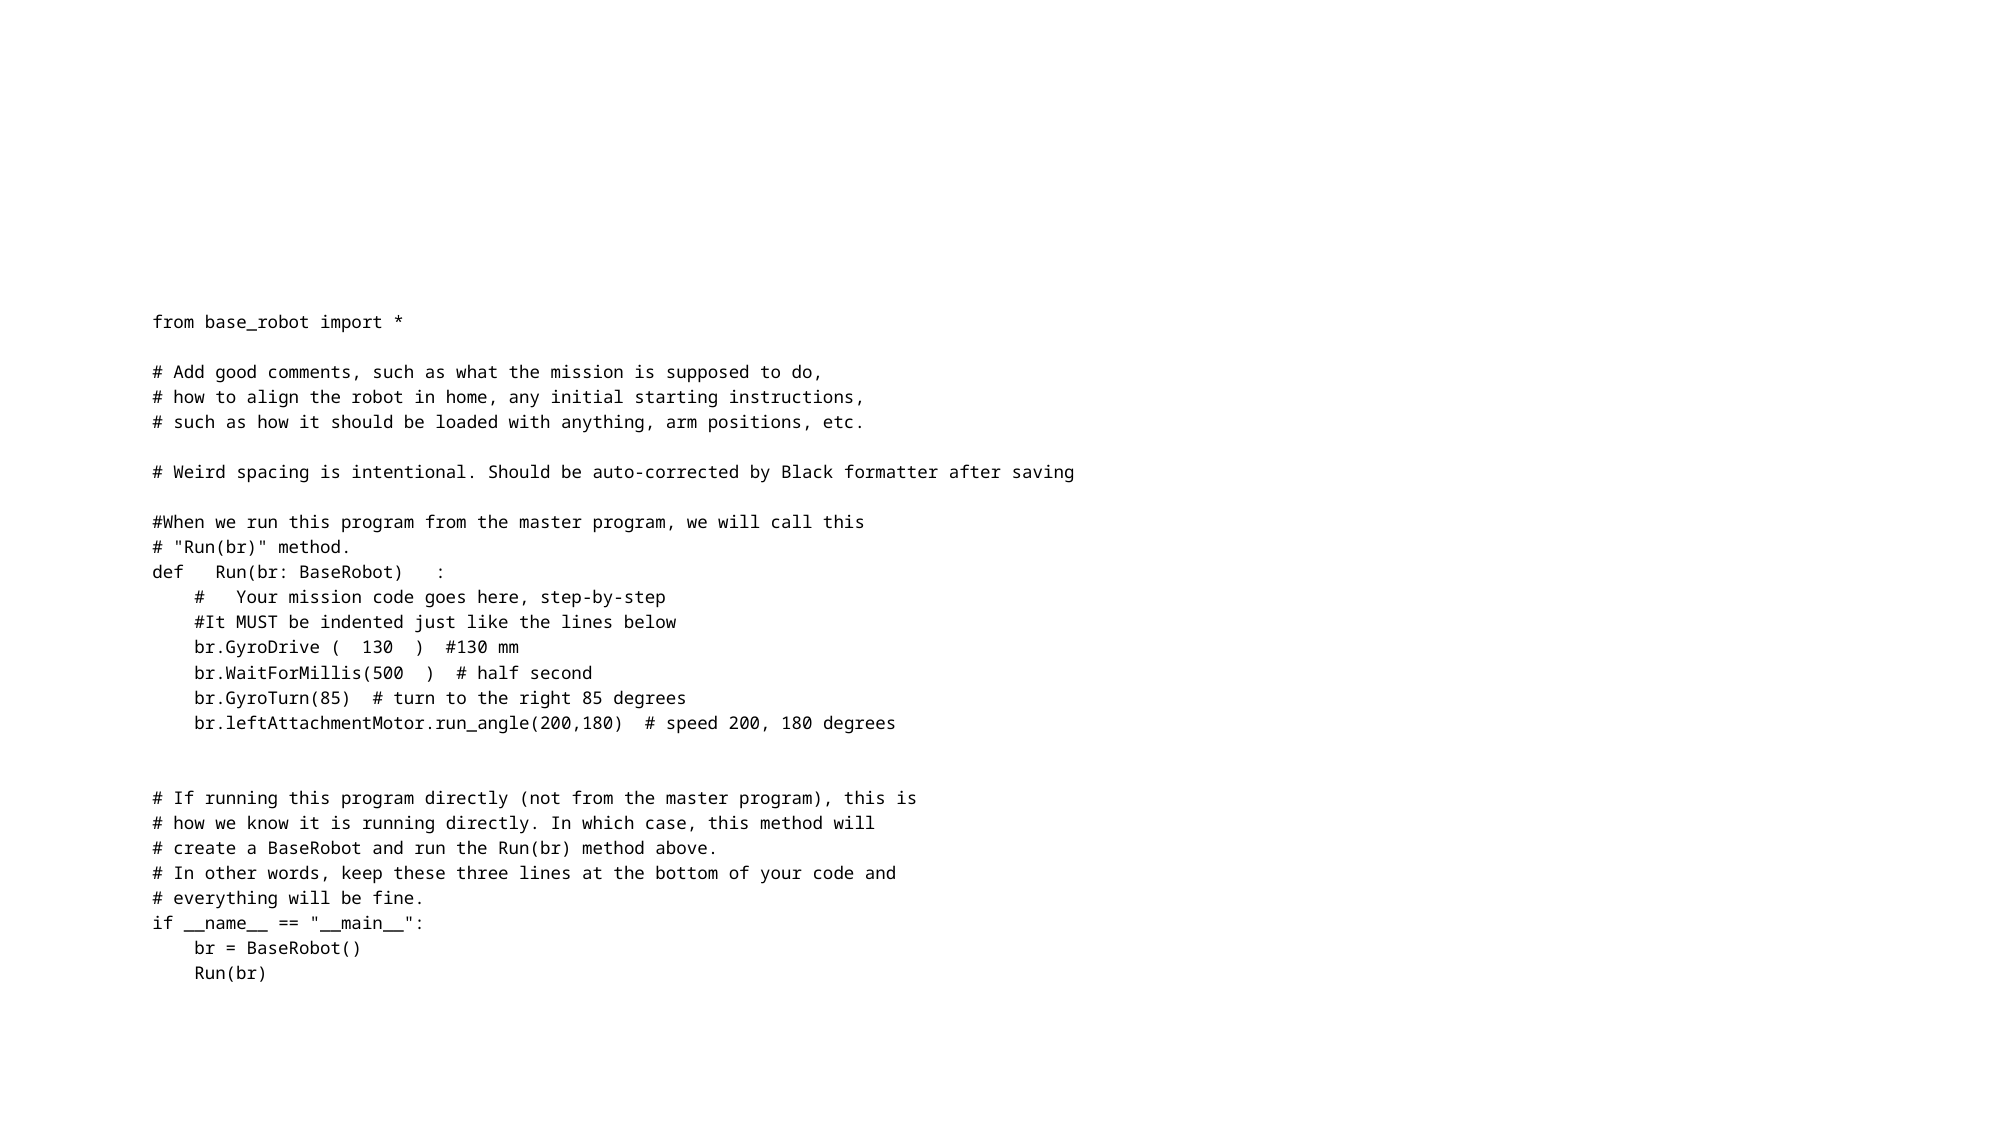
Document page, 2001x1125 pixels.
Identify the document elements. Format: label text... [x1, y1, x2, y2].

list from base_robot import * # Add good comments, such as what the mission is supposed to do, # how to align the robot in home, any initial starting instructions, # such as how it should be loaded with anything, arm positions, etc. # Weird spacing is intentional. Should be auto-corrected by Black formatter after saving #When we run this program from the master program, we will call this # "Run(br)" method. def Run(br: BaseRobot) : # Your mission code goes here, step-by-step #It MUST be indented just like the lines below br.GyroDrive ( 130 ) #130 mm br.WaitForMillis(500 ) # half second br.GyroTurn(85) # turn to the right 85 degrees br.leftAttachmentMotor.run_angle(200,180) # speed 200, 180 degrees # If running this program directly (not from the master program), this is # how we know it is running directly. In which case, this method will # create a BaseRobot and run the Run(br) method above. # In other words, keep these three lines at the bottom of your code and # everything will be fine. if __name__ == "__main__": br = BaseRobot() Run(br) [137, 299, 1863, 1014]
